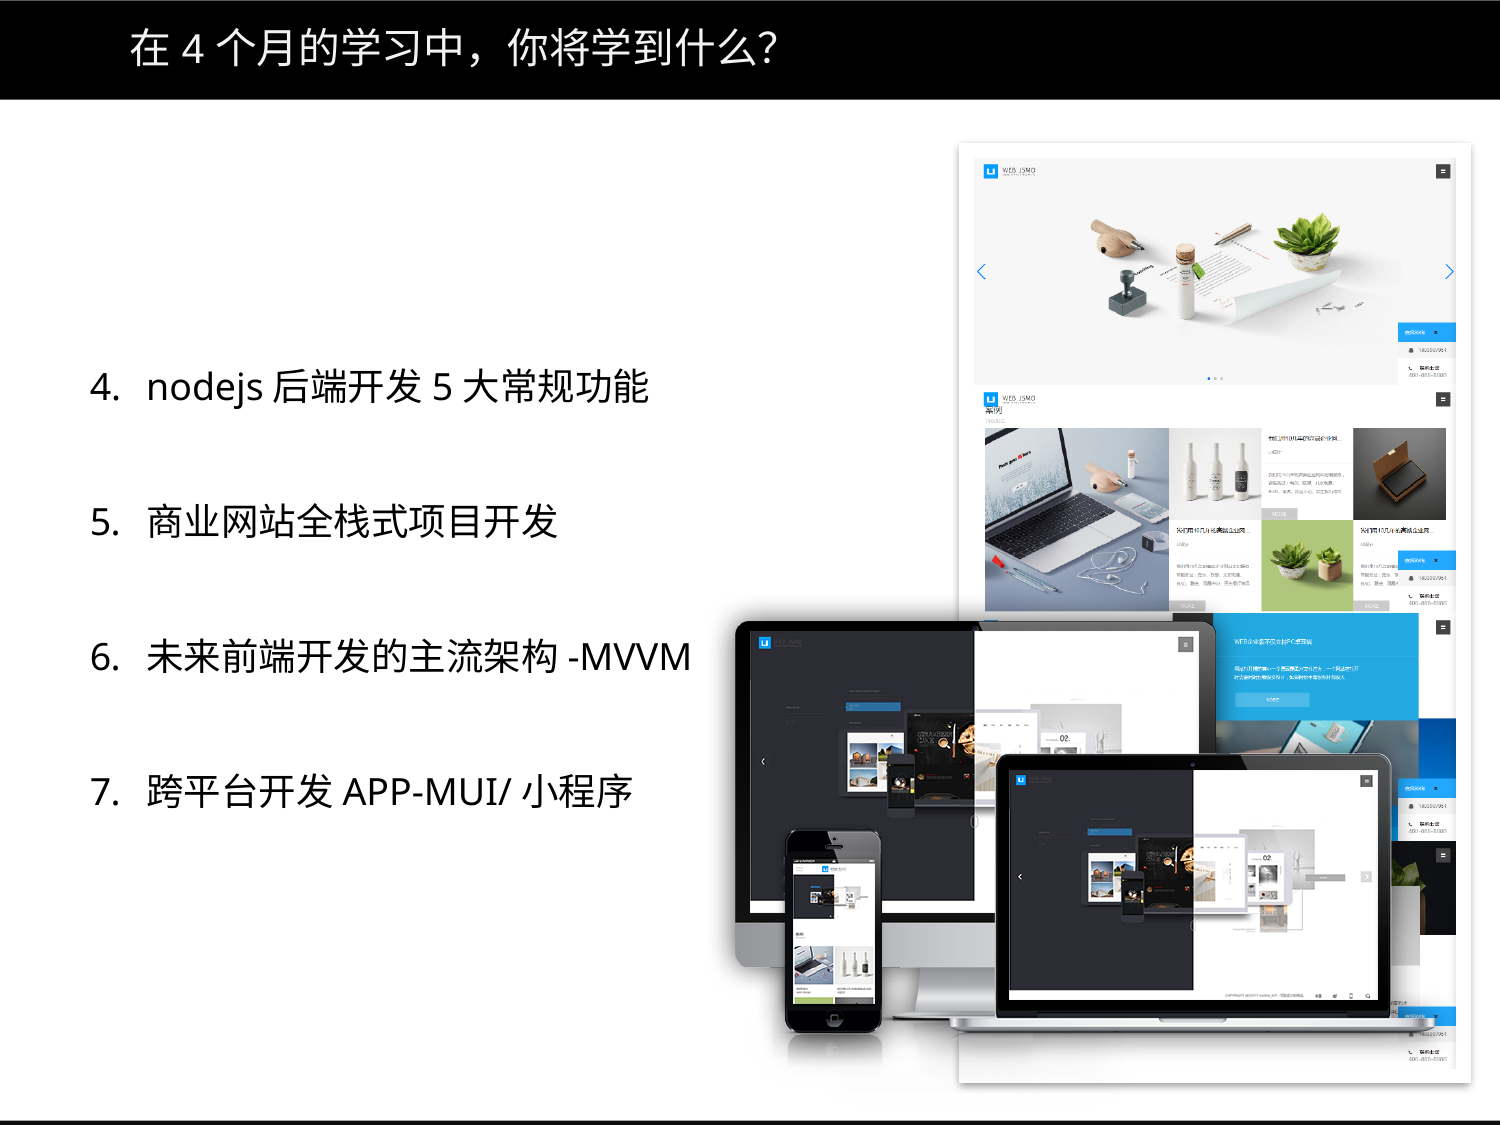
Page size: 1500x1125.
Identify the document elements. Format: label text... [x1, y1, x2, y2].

text_box nodejs后端开发5大常规功能 商业网站全栈式项目开发 未来前端开发的主流架构-MVVM 跨平台开发APP-MUI/小程序 [0, 265, 774, 821]
picture [643, 157, 1500, 1125]
text_box [0, 1120, 623, 1125]
title 在4个月的学习中，你将学到什么？ [0, 0, 1500, 100]
